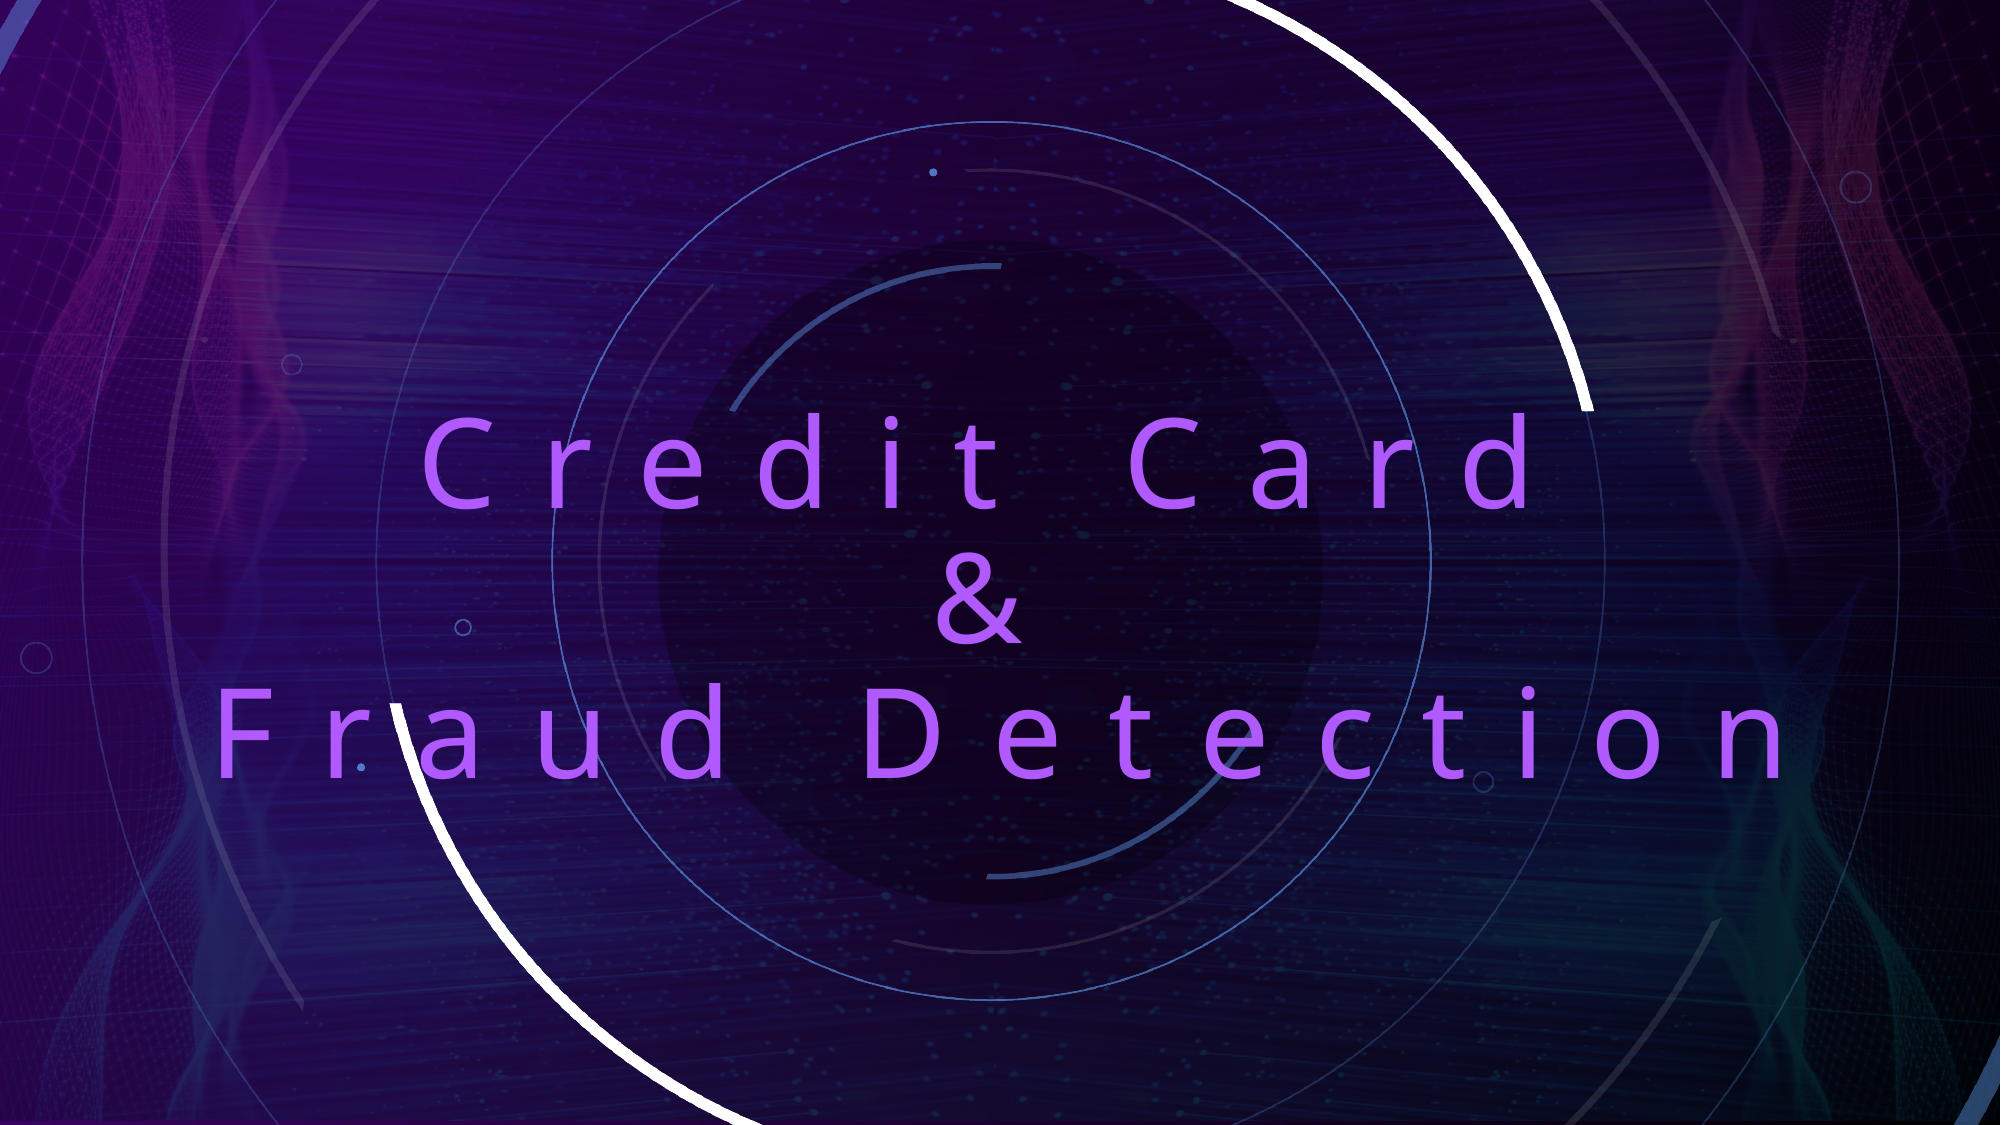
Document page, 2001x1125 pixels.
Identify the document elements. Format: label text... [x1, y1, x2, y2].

picture [0, 0, 2000, 494]
title Credit Card & Fraud Detection [0, 494, 2000, 712]
picture [0, 712, 2000, 1125]
